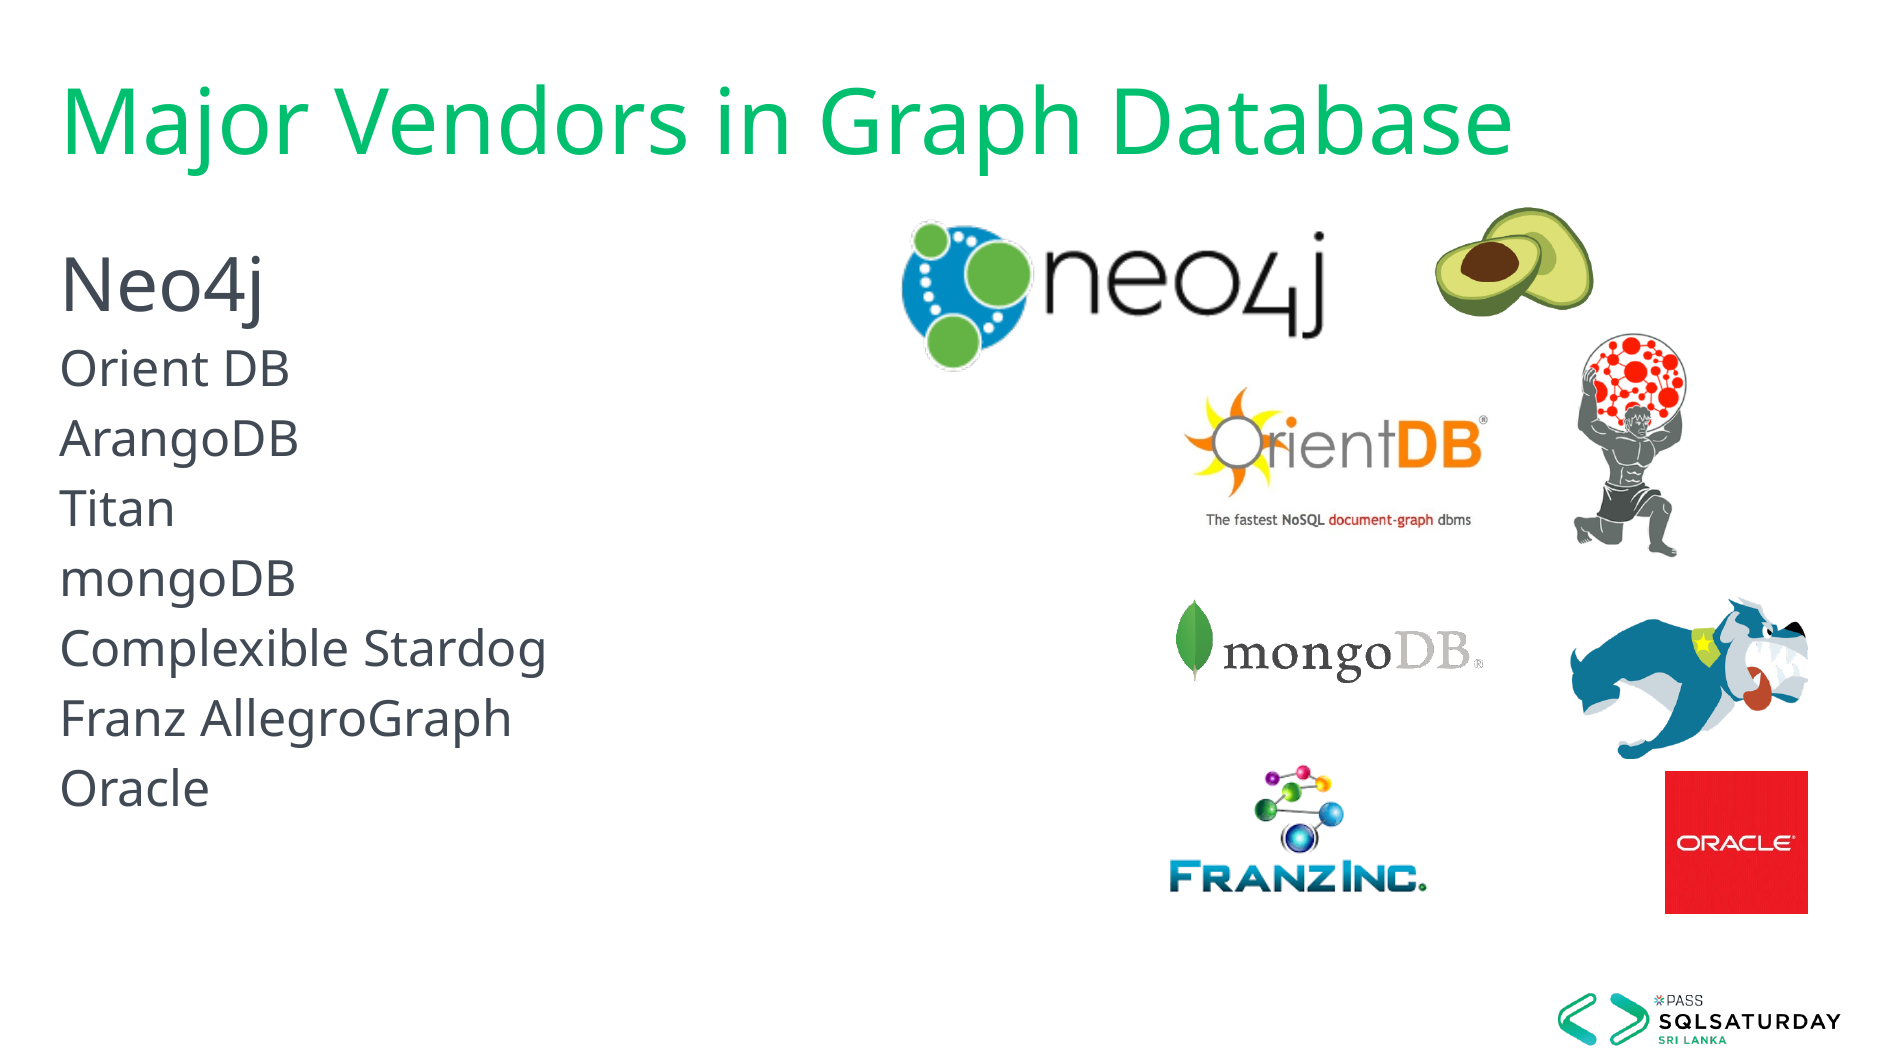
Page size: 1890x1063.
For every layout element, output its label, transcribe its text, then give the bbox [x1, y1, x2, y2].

title Major Vendors in Graph Database [59, 59, 1831, 178]
picture [894, 173, 1690, 597]
picture [1664, 771, 1808, 915]
picture [1570, 596, 1808, 759]
picture [1098, 735, 1501, 925]
picture [1175, 599, 1484, 684]
picture [1540, 975, 1890, 1063]
list Neo4j Orient DB ArangoDB Titan mongoDB Complexible Stardog Franz AllegroGraph Oracle [59, 236, 1831, 948]
